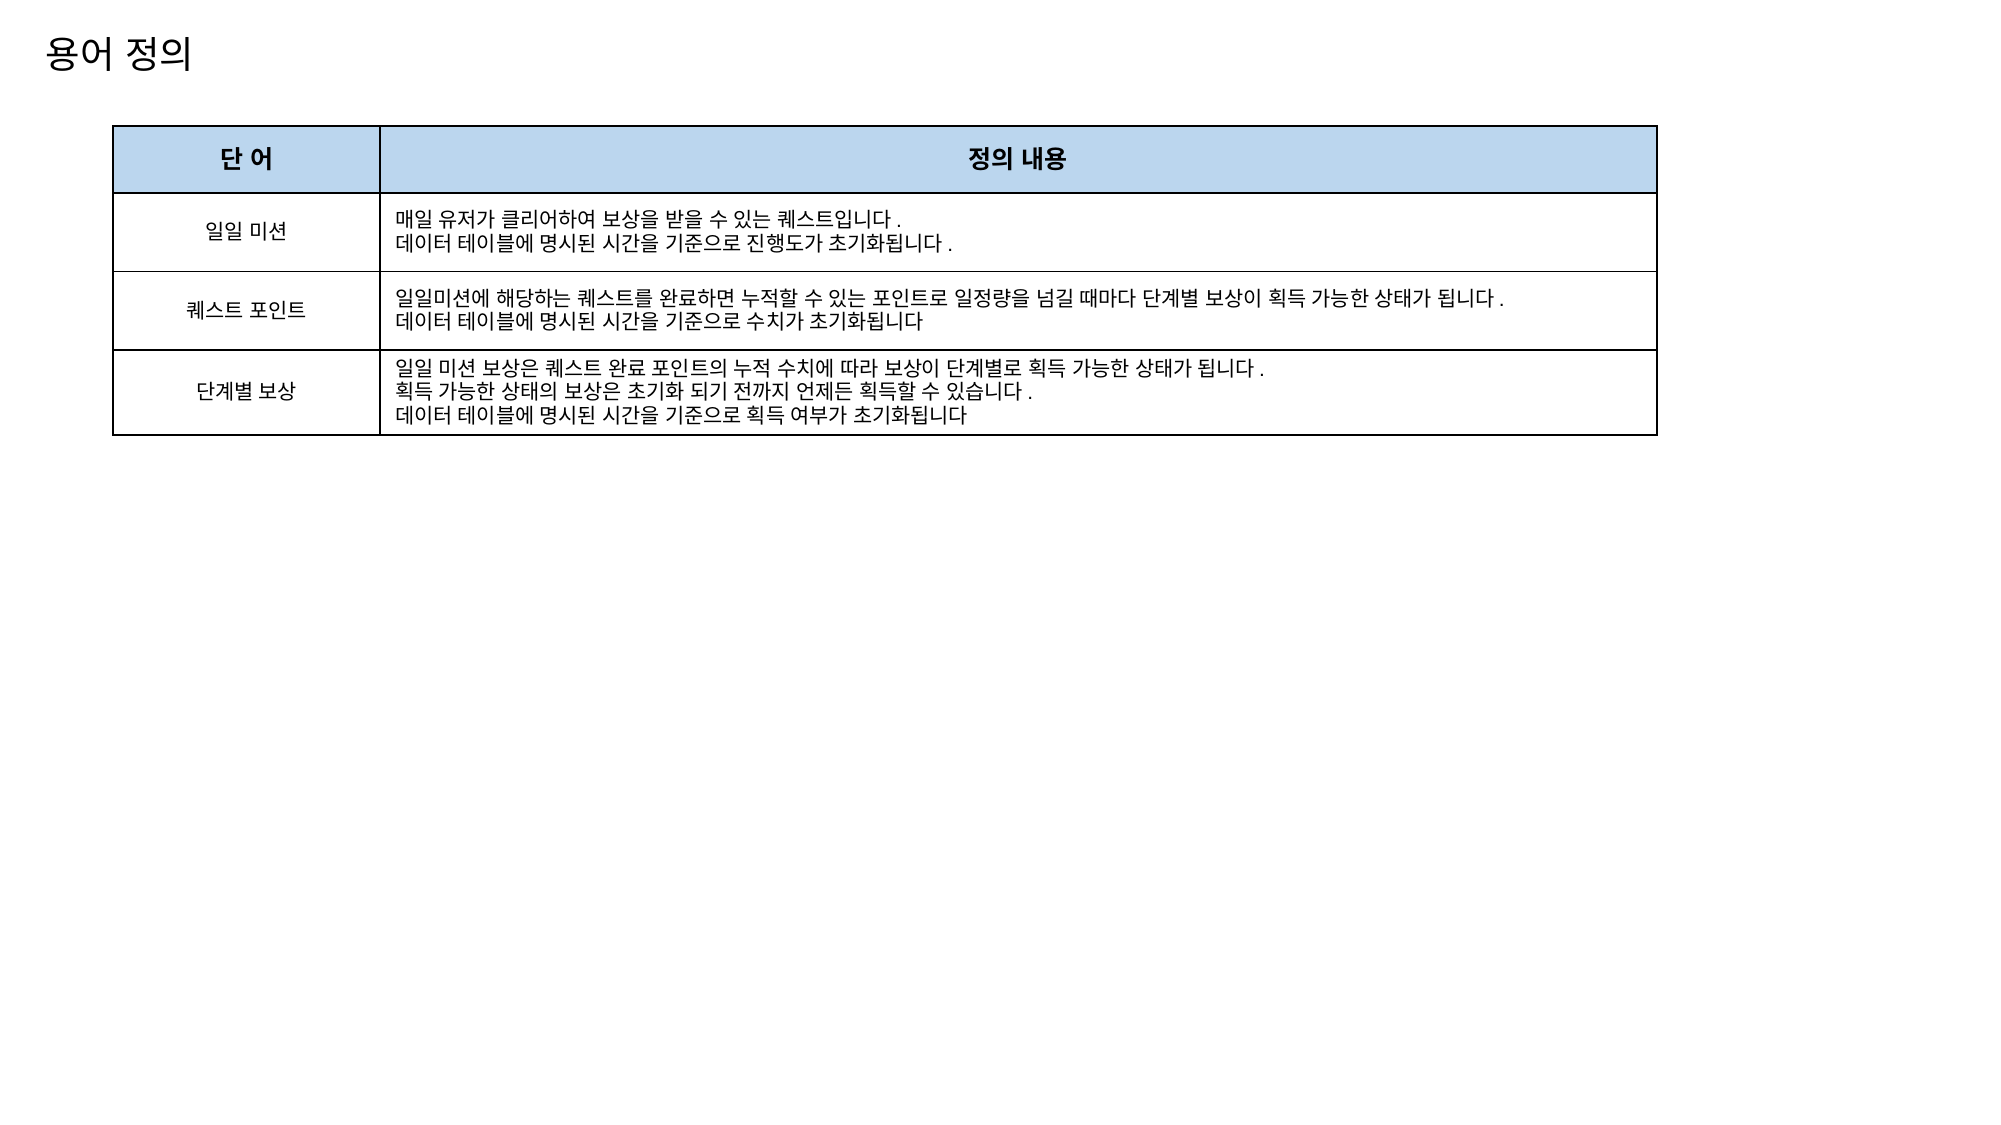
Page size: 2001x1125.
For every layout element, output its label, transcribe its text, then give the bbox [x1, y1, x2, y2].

table_header 단 어 [114, 127, 379, 192]
table_cell 일일 미션 [114, 194, 379, 271]
table_cell 일일 미션 보상은 퀘스트 완료 포인트의 누적 수치에 따라 보상이 단계별로 획득 가능한 상태가 됩니다. 획득 가능한 상태의 보상은 초기화 되기 전까지 언제든 획득할 수 있습니다. 데이터 테이블에 명시된 시간을 기준으로 획득 여부가 초기화됩니다 [381, 351, 1656, 434]
table_cell 퀘스트 포인트 [114, 272, 379, 349]
table_cell 단계별 보상 [114, 351, 379, 434]
table_header 정의 내용 [381, 127, 1656, 192]
table_cell 일일미션에 해당하는 퀘스트를 완료하면 누적할 수 있는 포인트로 일정량을 넘길 때마다 단계별 보상이 획득 가능한 상태가 됩니다. 데이터 테이블에 명시된 시간을 기준으로 수치가 초기화됩니다 [381, 272, 1656, 349]
text_box 용어 정의 [30, 23, 833, 85]
table_cell 매일 유저가 클리어하여 보상을 받을 수 있는 퀘스트입니다. 데이터 테이블에 명시된 시간을 기준으로 진행도가 초기화됩니다. [381, 194, 1656, 271]
